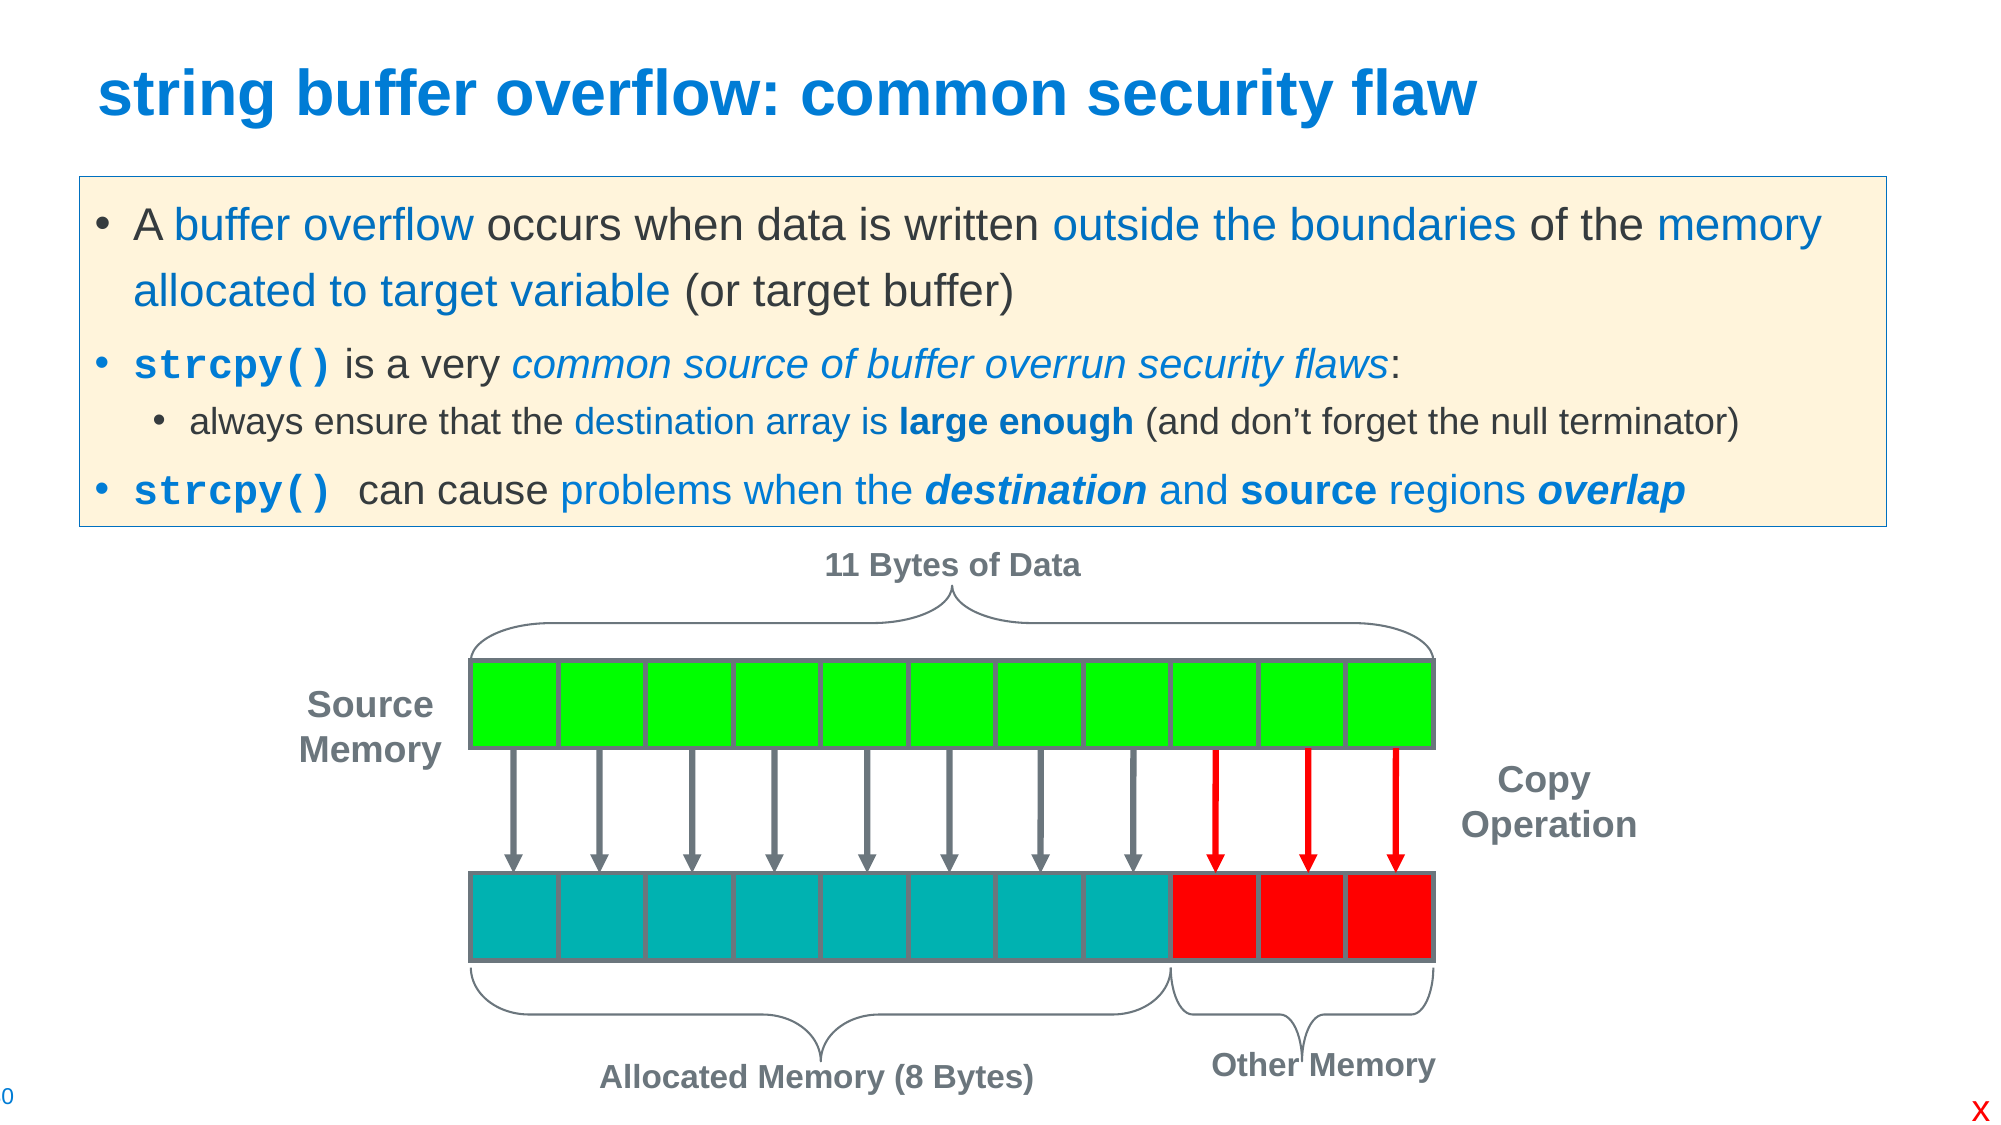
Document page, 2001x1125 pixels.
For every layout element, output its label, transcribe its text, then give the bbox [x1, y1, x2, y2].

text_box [470, 873, 1434, 961]
text_box Other Memory [1196, 1035, 1452, 1091]
text_box [1389, 779, 1403, 873]
text_box [1171, 967, 1434, 1035]
text_box Allocated Memory (8 Bytes) [584, 1048, 1050, 1103]
text_box [507, 779, 520, 873]
text_box [685, 779, 699, 873]
text_box [1302, 779, 1315, 873]
text_box [943, 779, 956, 873]
text_box [1127, 779, 1140, 873]
text_box [470, 967, 1171, 1048]
text_box Copy Operation [1445, 748, 1653, 853]
text_box [1034, 779, 1047, 873]
list A buffer overflow occurs when data is written outside the boundaries of the memory allocated to target variable (or target buffer) strcpy() is a very common source of buffer overrun security flaws: always ensure that the destination array is large enough (and don’t forget the null terminator) strcpy() can cause problems when the destination and source regions overlap [79, 176, 1887, 527]
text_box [283, 660, 1434, 779]
text_box [768, 779, 781, 873]
text_box [470, 591, 1434, 660]
text_box [860, 779, 874, 873]
title string buffer overflow: common security flaw [82, 19, 1808, 137]
text_box [593, 779, 606, 873]
text_box x [1956, 1076, 2000, 1125]
text_box [1209, 779, 1222, 873]
text_box 11 Bytes of Data [809, 535, 1097, 591]
